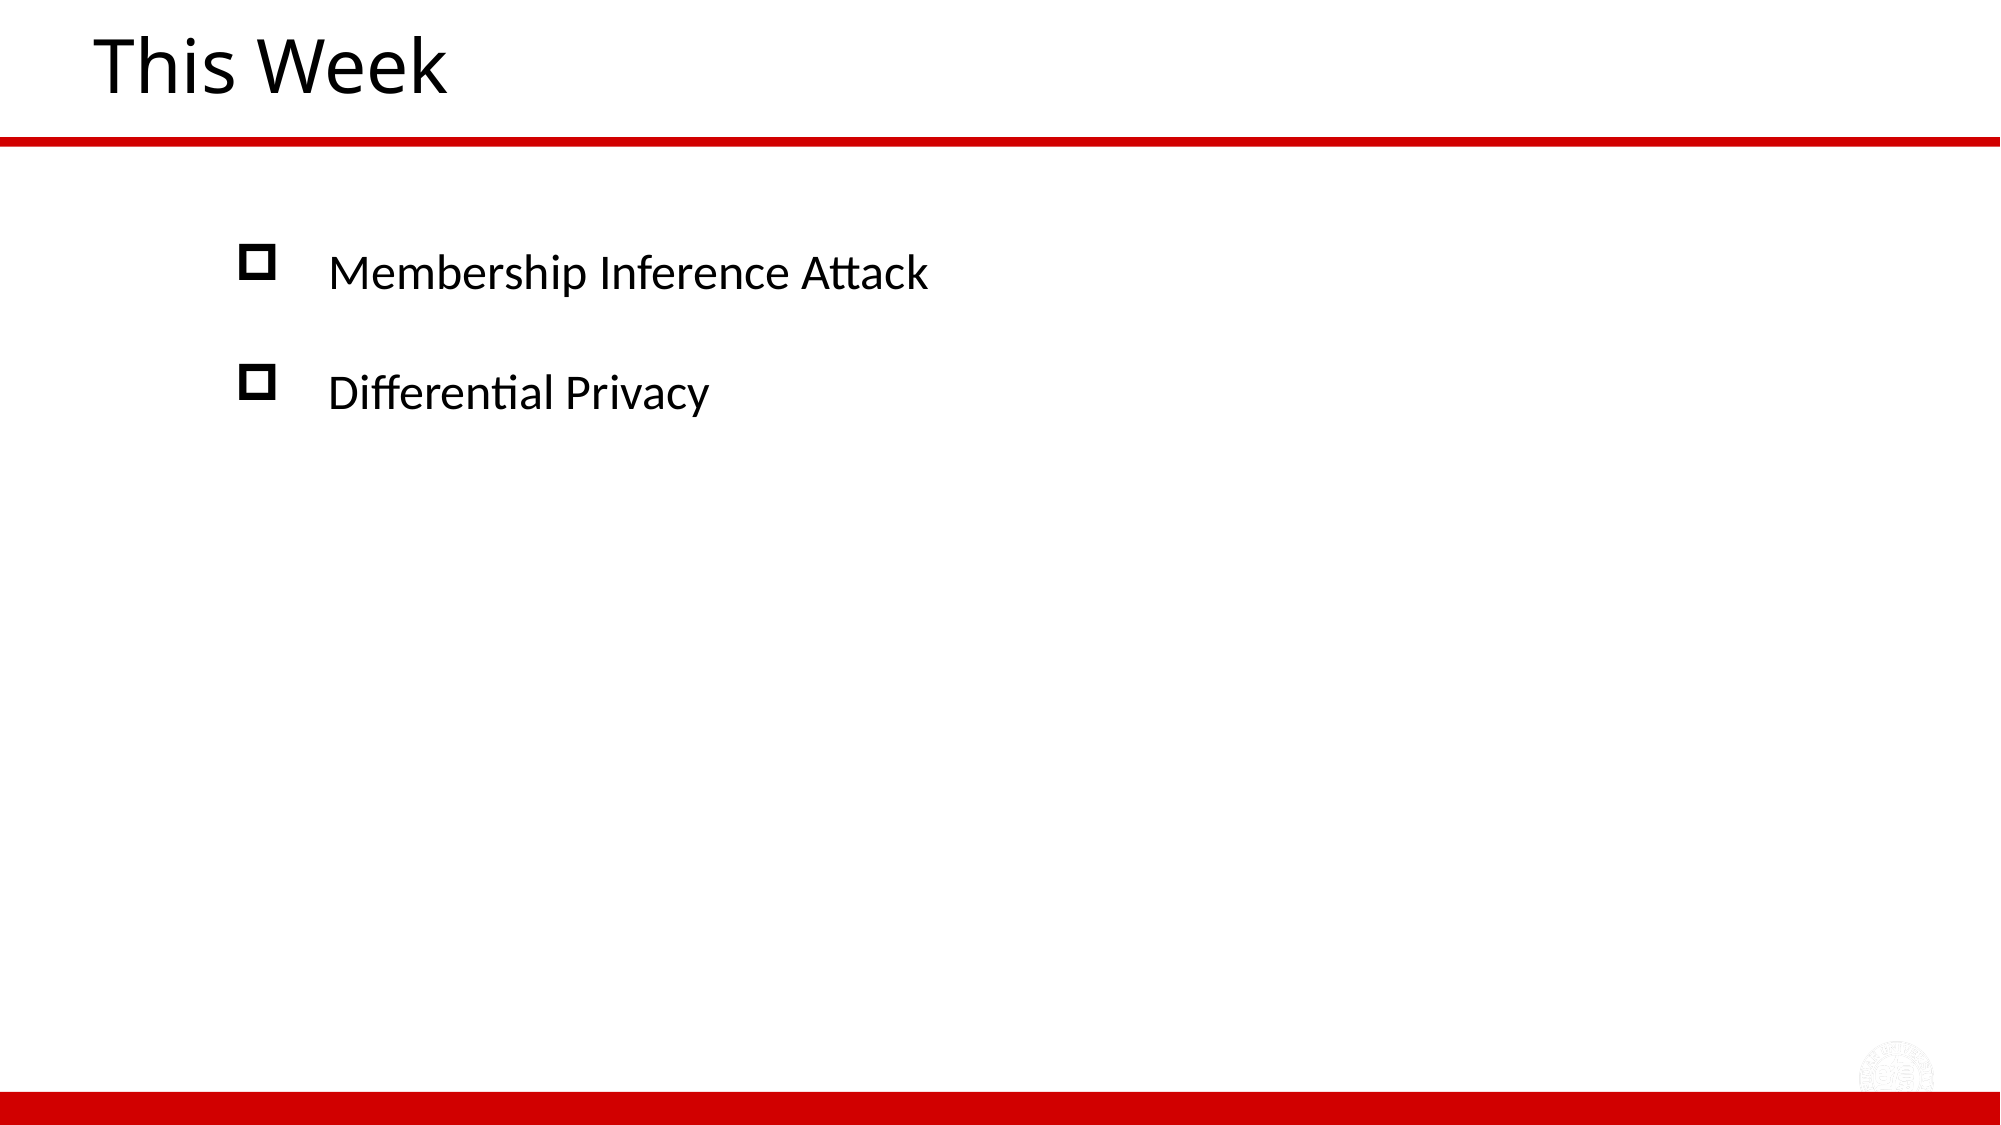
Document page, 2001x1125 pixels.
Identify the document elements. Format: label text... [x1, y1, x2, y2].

title This Week [78, 21, 1520, 116]
text_box Membership Inference Attack Differential Privacy [220, 231, 1691, 427]
